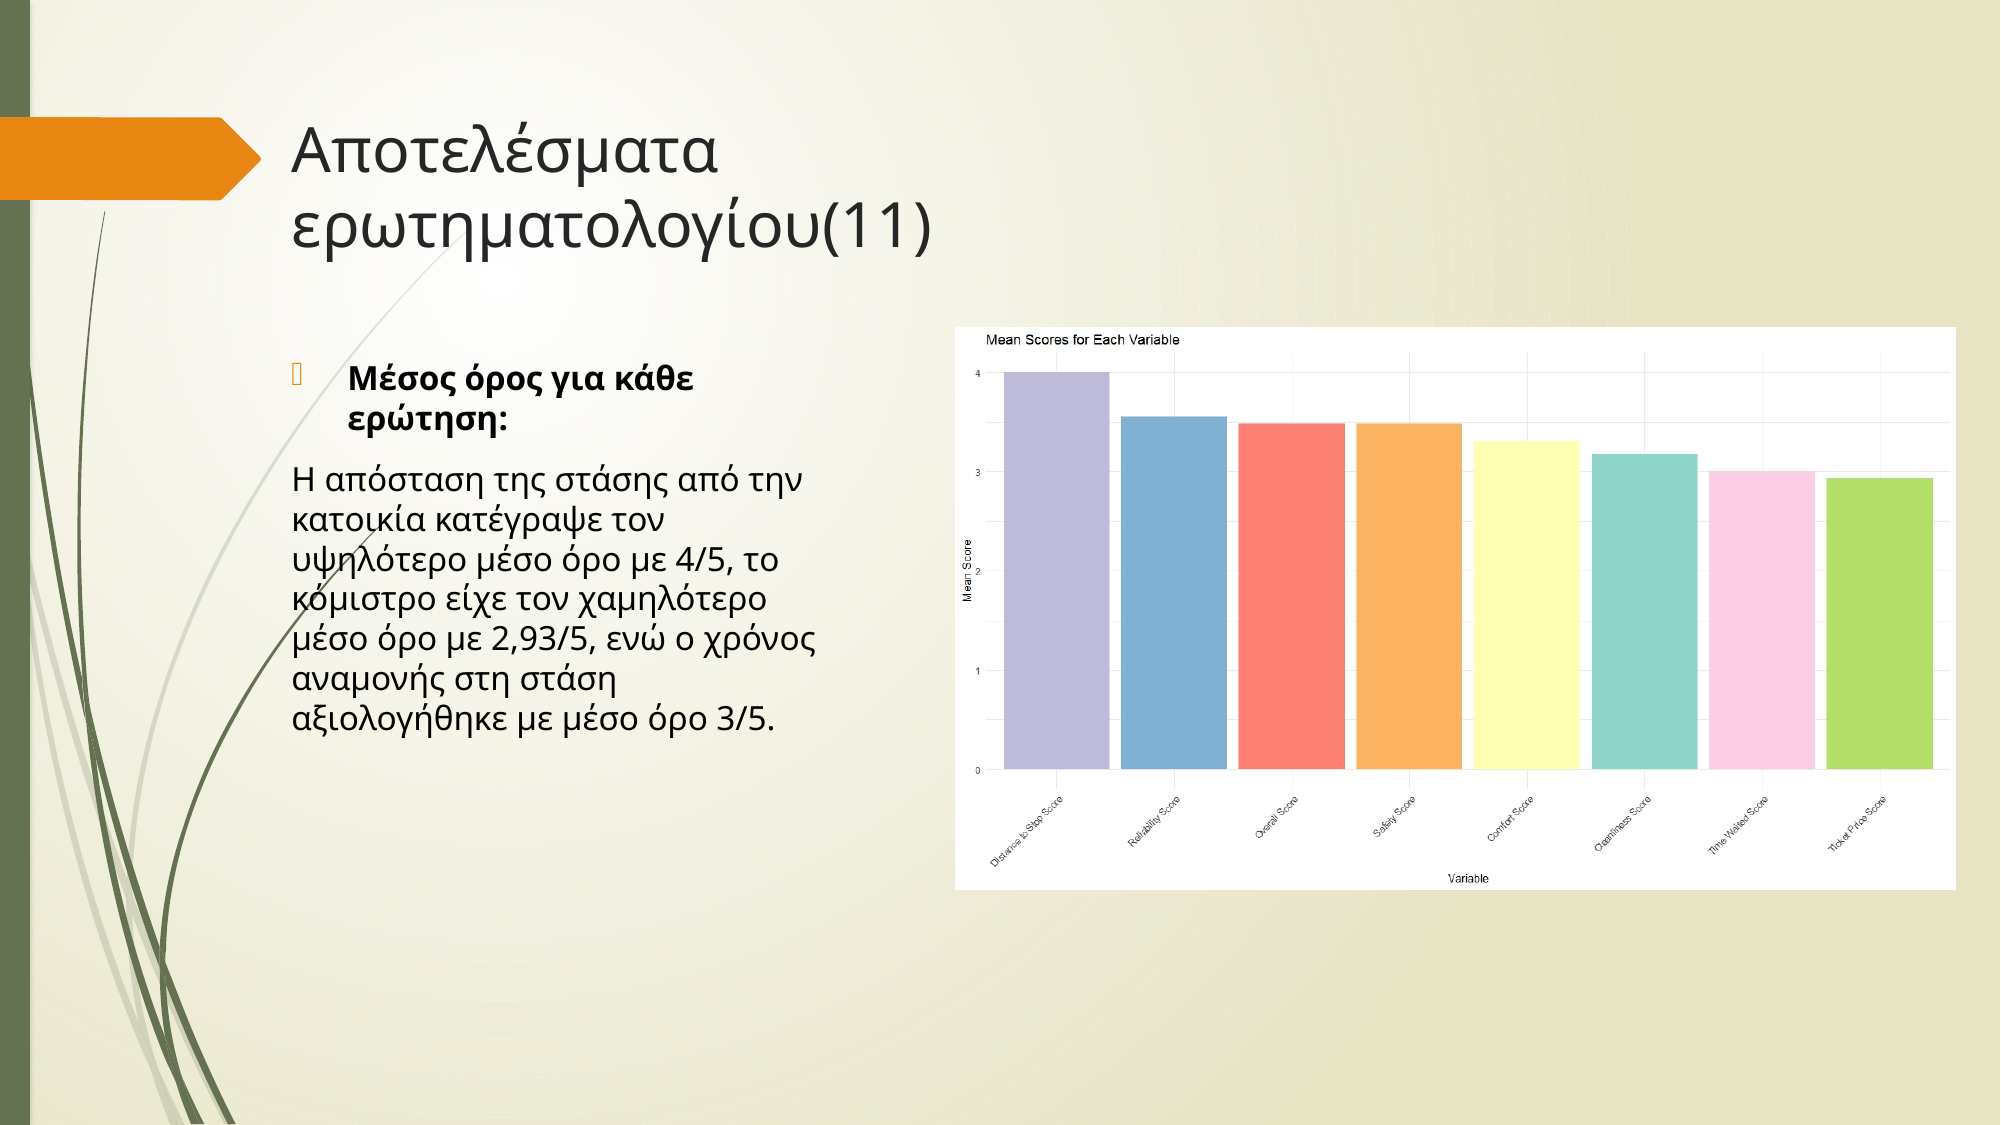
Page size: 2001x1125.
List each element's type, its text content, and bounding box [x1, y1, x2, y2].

picture [955, 327, 1956, 890]
list Μέσος όρος για κάθε ερώτηση: Η απόσταση της στάσης από την κατοικία κατέγραψε τον υψηλότερο μέσο όρο με 4/5, το κόμιστρο είχε τον χαμηλότερο μέσο όρο με 2,93/5, ενώ ο χρόνος αναμονής στη στάση αξιολογήθηκε με μέσο όρο 3/5. [276, 350, 849, 867]
title Αποτελέσματα ερωτηματολογίου(11) [276, 102, 956, 313]
